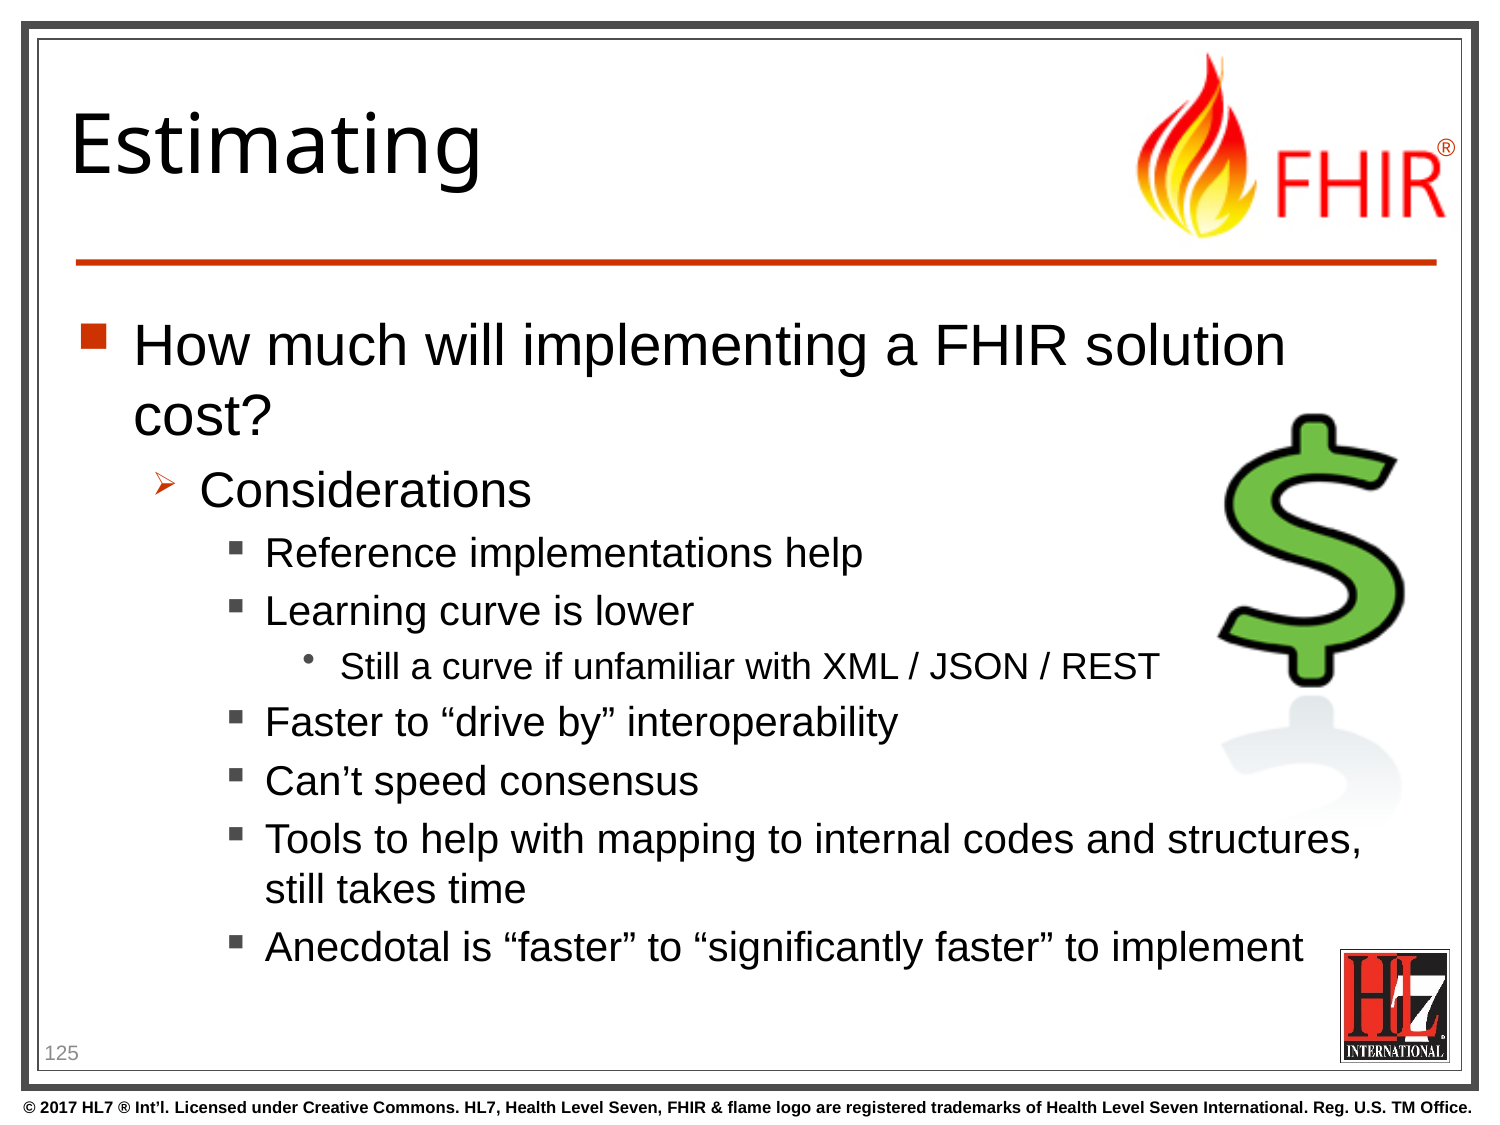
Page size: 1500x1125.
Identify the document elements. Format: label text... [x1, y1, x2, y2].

picture [1092, 396, 1500, 848]
picture [1124, 42, 1458, 249]
title Estimating [53, 54, 1128, 244]
slide_number 125 [29, 1034, 148, 1071]
list How much will implementing a FHIR solution cost? Considerations Reference implementations help Learning curve is lower Still a curve if unfamiliar with XML / JSON / REST Faster to “drive by” interoperability Can’t speed consensus Tools to help with mapping to internal codes and structures, still takes time Anecdotal is “faster” to “significantly faster” to implement [62, 299, 1438, 1059]
picture [1340, 949, 1450, 1063]
